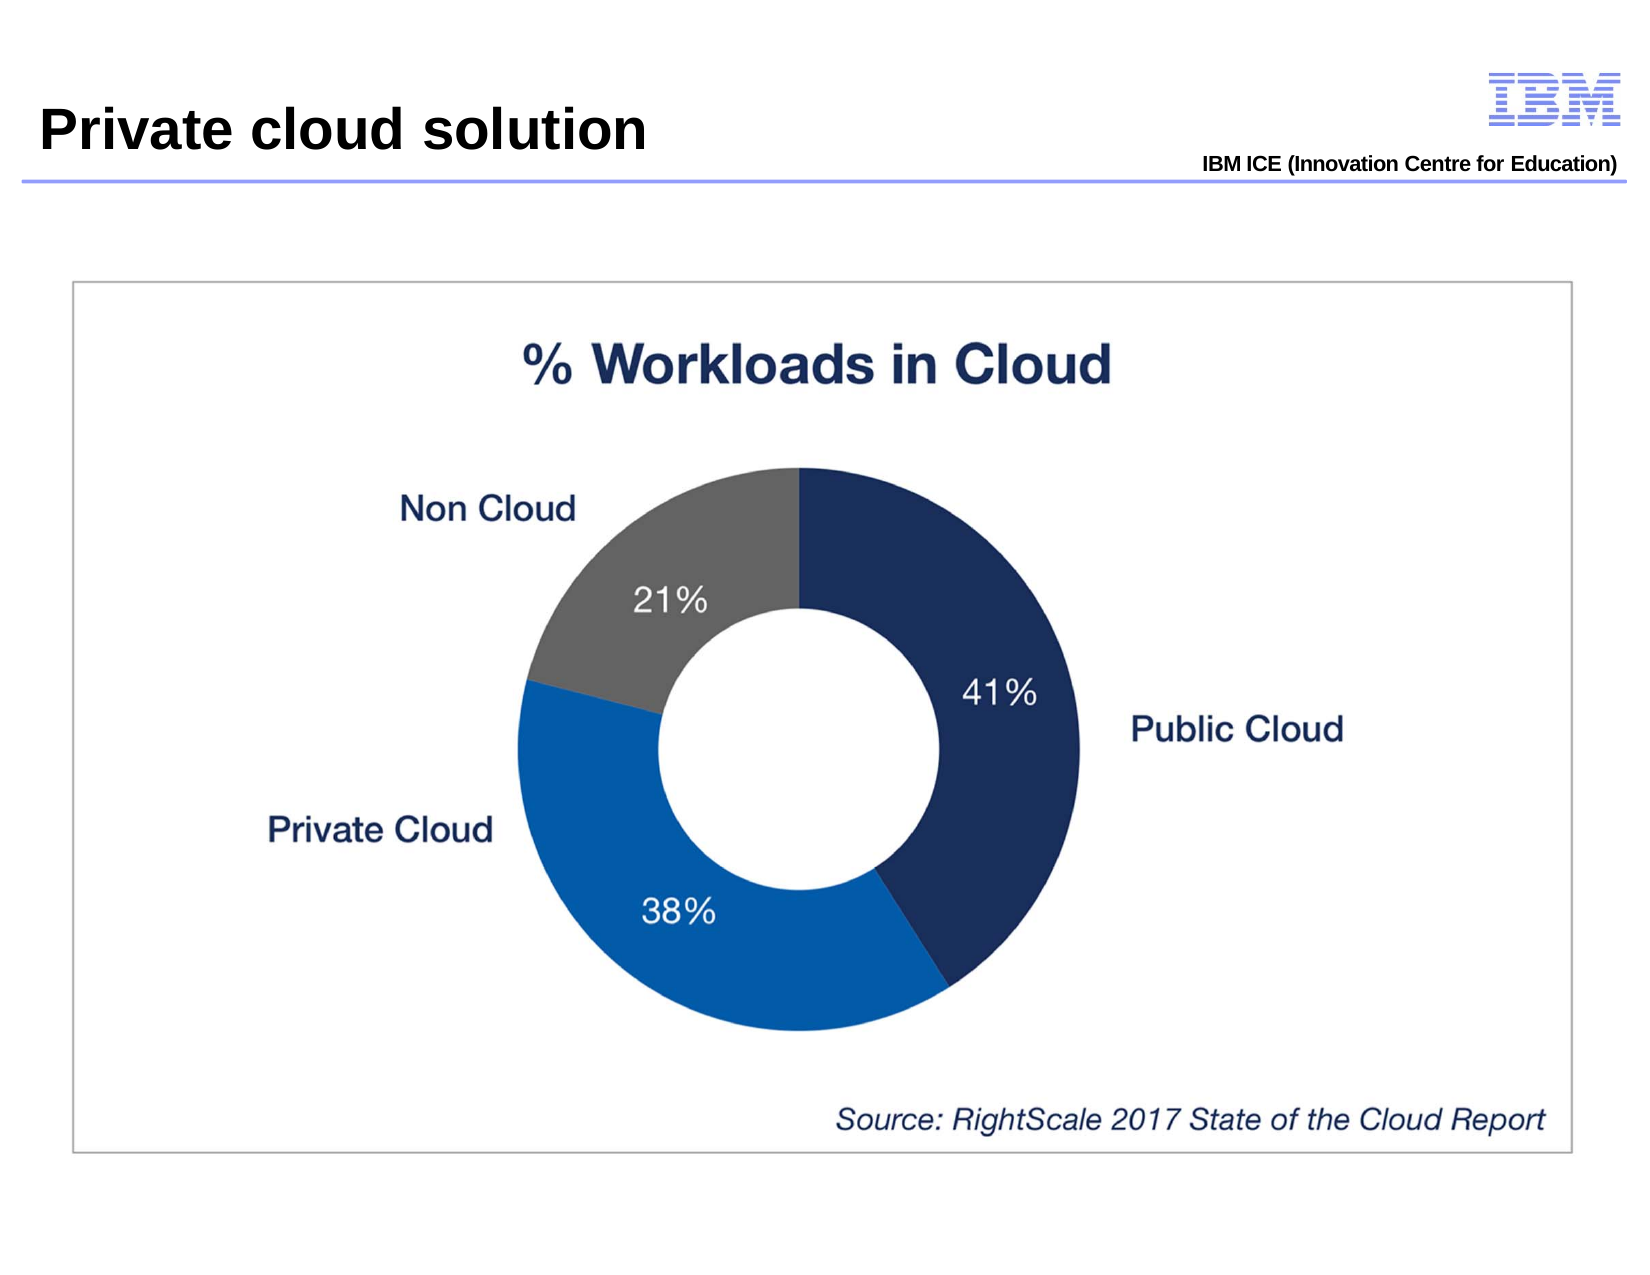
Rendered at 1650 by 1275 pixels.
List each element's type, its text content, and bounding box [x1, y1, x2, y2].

picture [1488, 71, 1621, 126]
text_box [21, 179, 37, 184]
text_box IBM ICE (Innovation Centre for Education) [1200, 147, 1624, 176]
text_box [652, 179, 1627, 184]
text_box [65, 273, 1585, 1164]
title Private cloud solution [37, 89, 652, 305]
